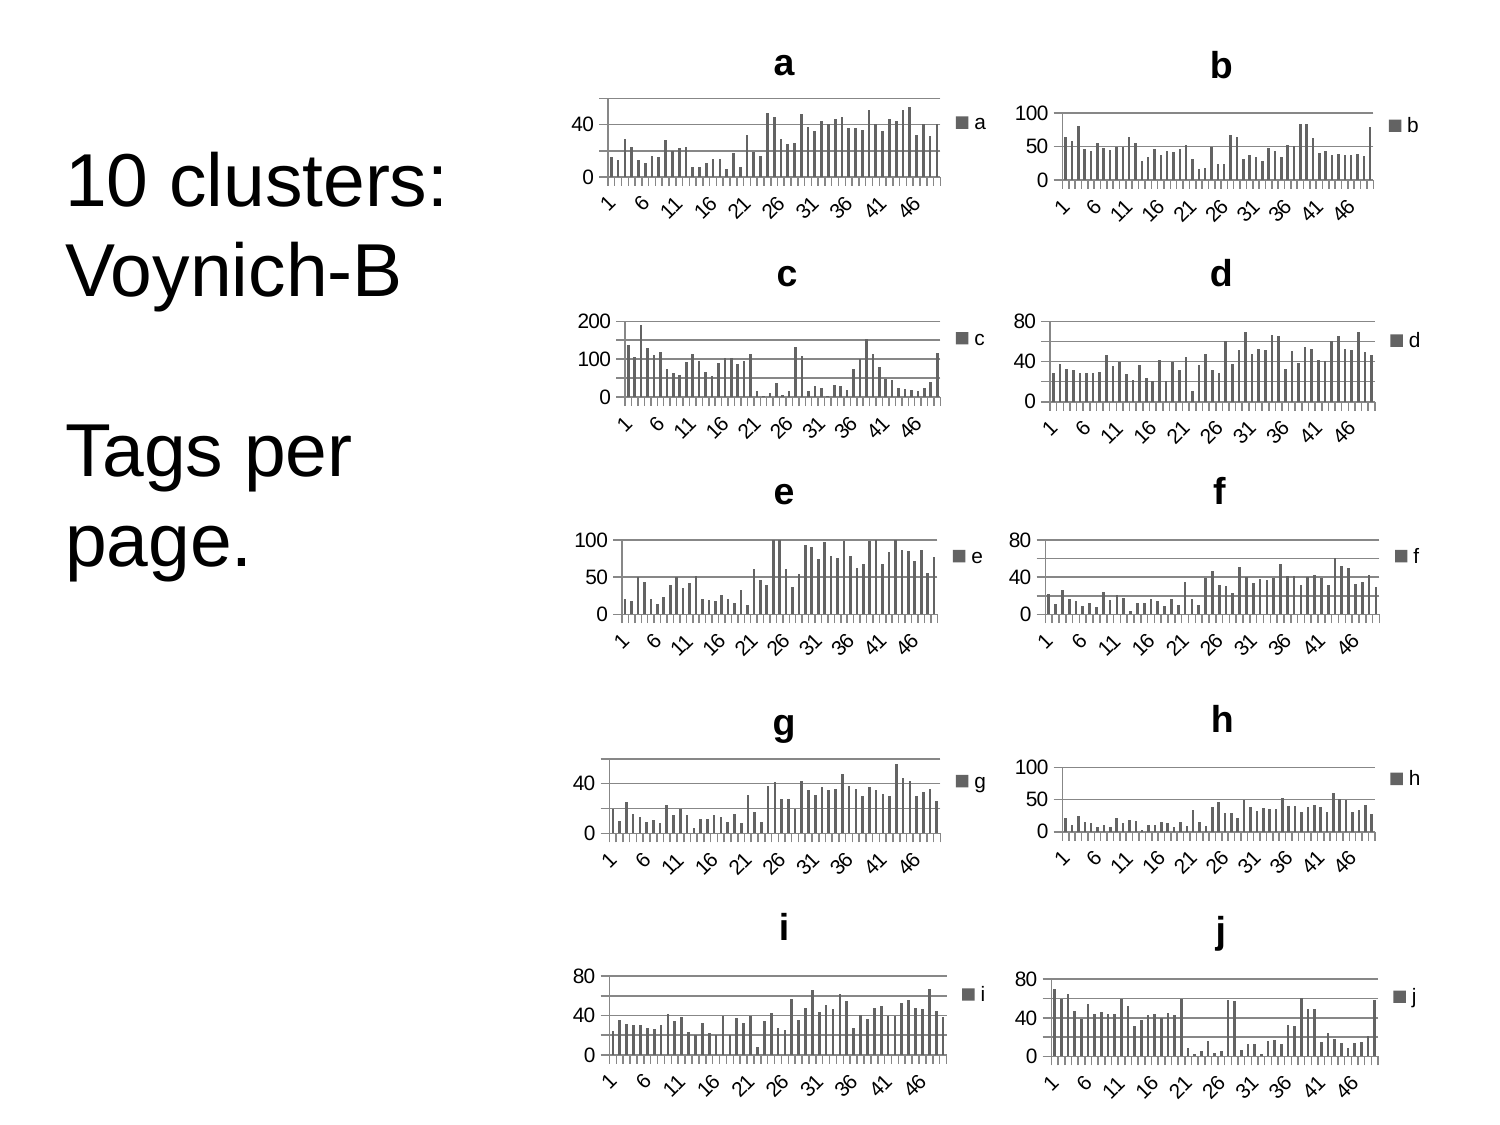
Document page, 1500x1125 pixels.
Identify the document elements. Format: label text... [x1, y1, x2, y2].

text_box 10 clusters: Voynich-B Tags per page. [49, 262, 563, 450]
chart [562, 16, 1440, 666]
chart [563, 674, 1440, 1109]
